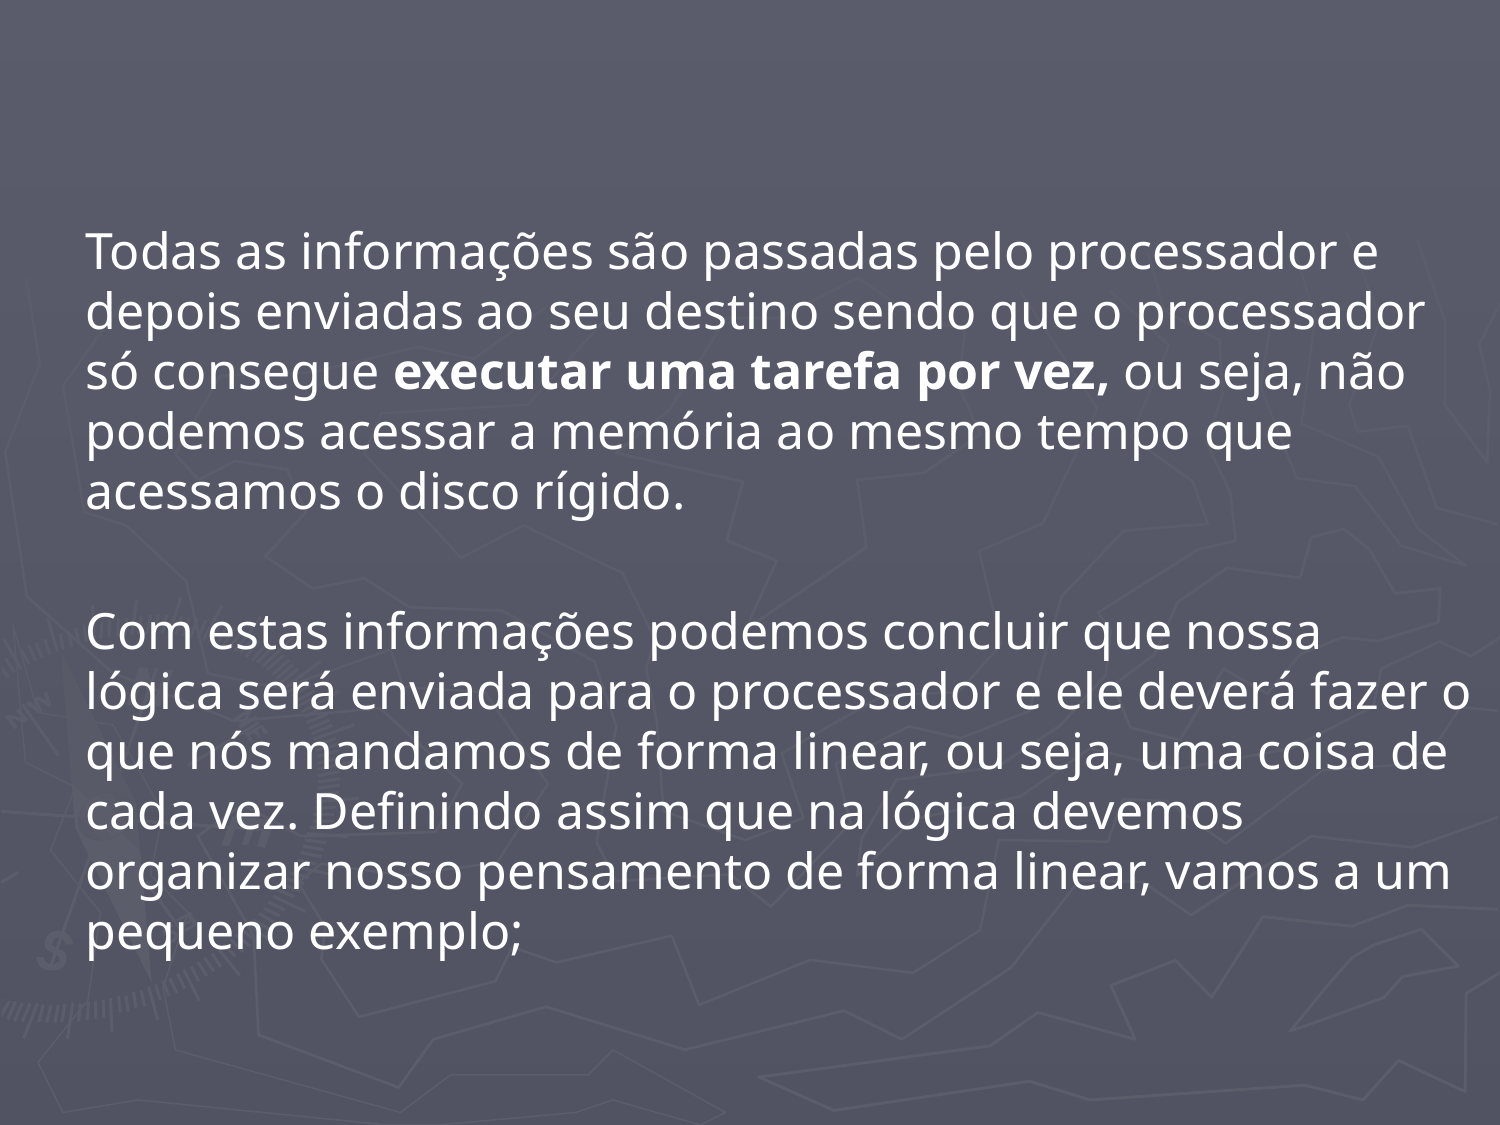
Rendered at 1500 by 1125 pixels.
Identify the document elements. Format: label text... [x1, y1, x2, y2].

text_box Todas as informações são passadas pelo processador e depois enviadas ao seu destino sendo que o processador só consegue executar uma tarefa por vez, ou seja, não podemos acessar a memória ao mesmo tempo que acessamos o disco rígido. Com estas informações podemos concluir que nossa lógica será enviada para o processador e ele deverá fazer o que nós mandamos de forma linear, ou seja, uma coisa de cada vez. Definindo assim que na lógica devemos organizar nosso pensamento de forma linear, vamos a um pequeno exemplo; [0, 207, 1488, 1047]
